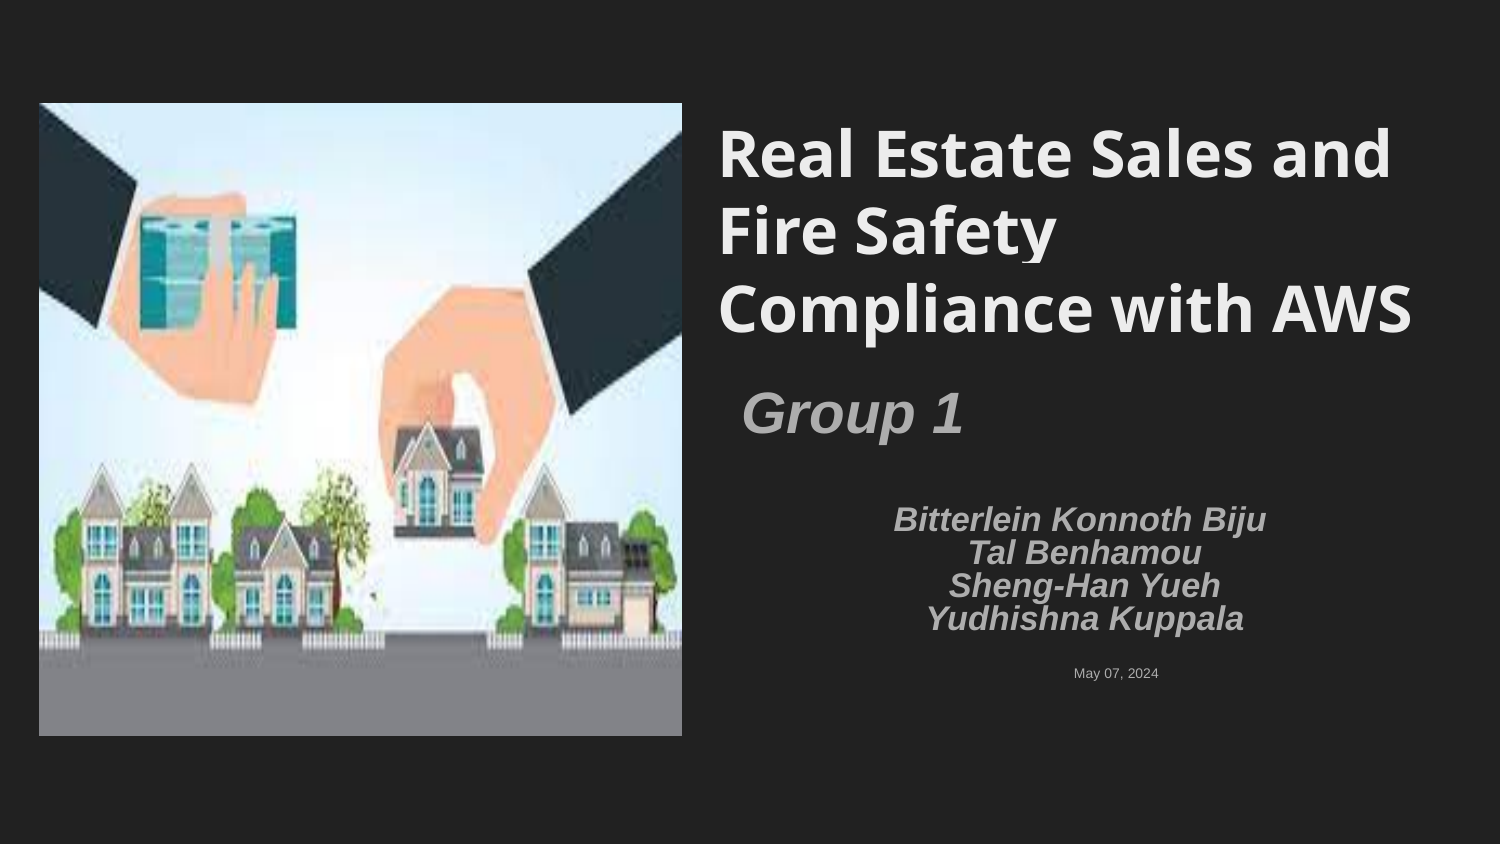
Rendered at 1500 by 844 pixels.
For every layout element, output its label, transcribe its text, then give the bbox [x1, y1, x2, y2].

subtitle Group 1 [686, 360, 1200, 480]
picture [39, 103, 682, 736]
subtitle Bitterlein Konnoth Biju Tal Benhamou Sheng-Han Yueh Yudhishna Kuppala [800, 490, 1370, 648]
title Real Estate Sales and Fire Safety Compliance with AWS [702, 51, 1434, 361]
subtitle May 07, 2024 [919, 632, 1314, 698]
